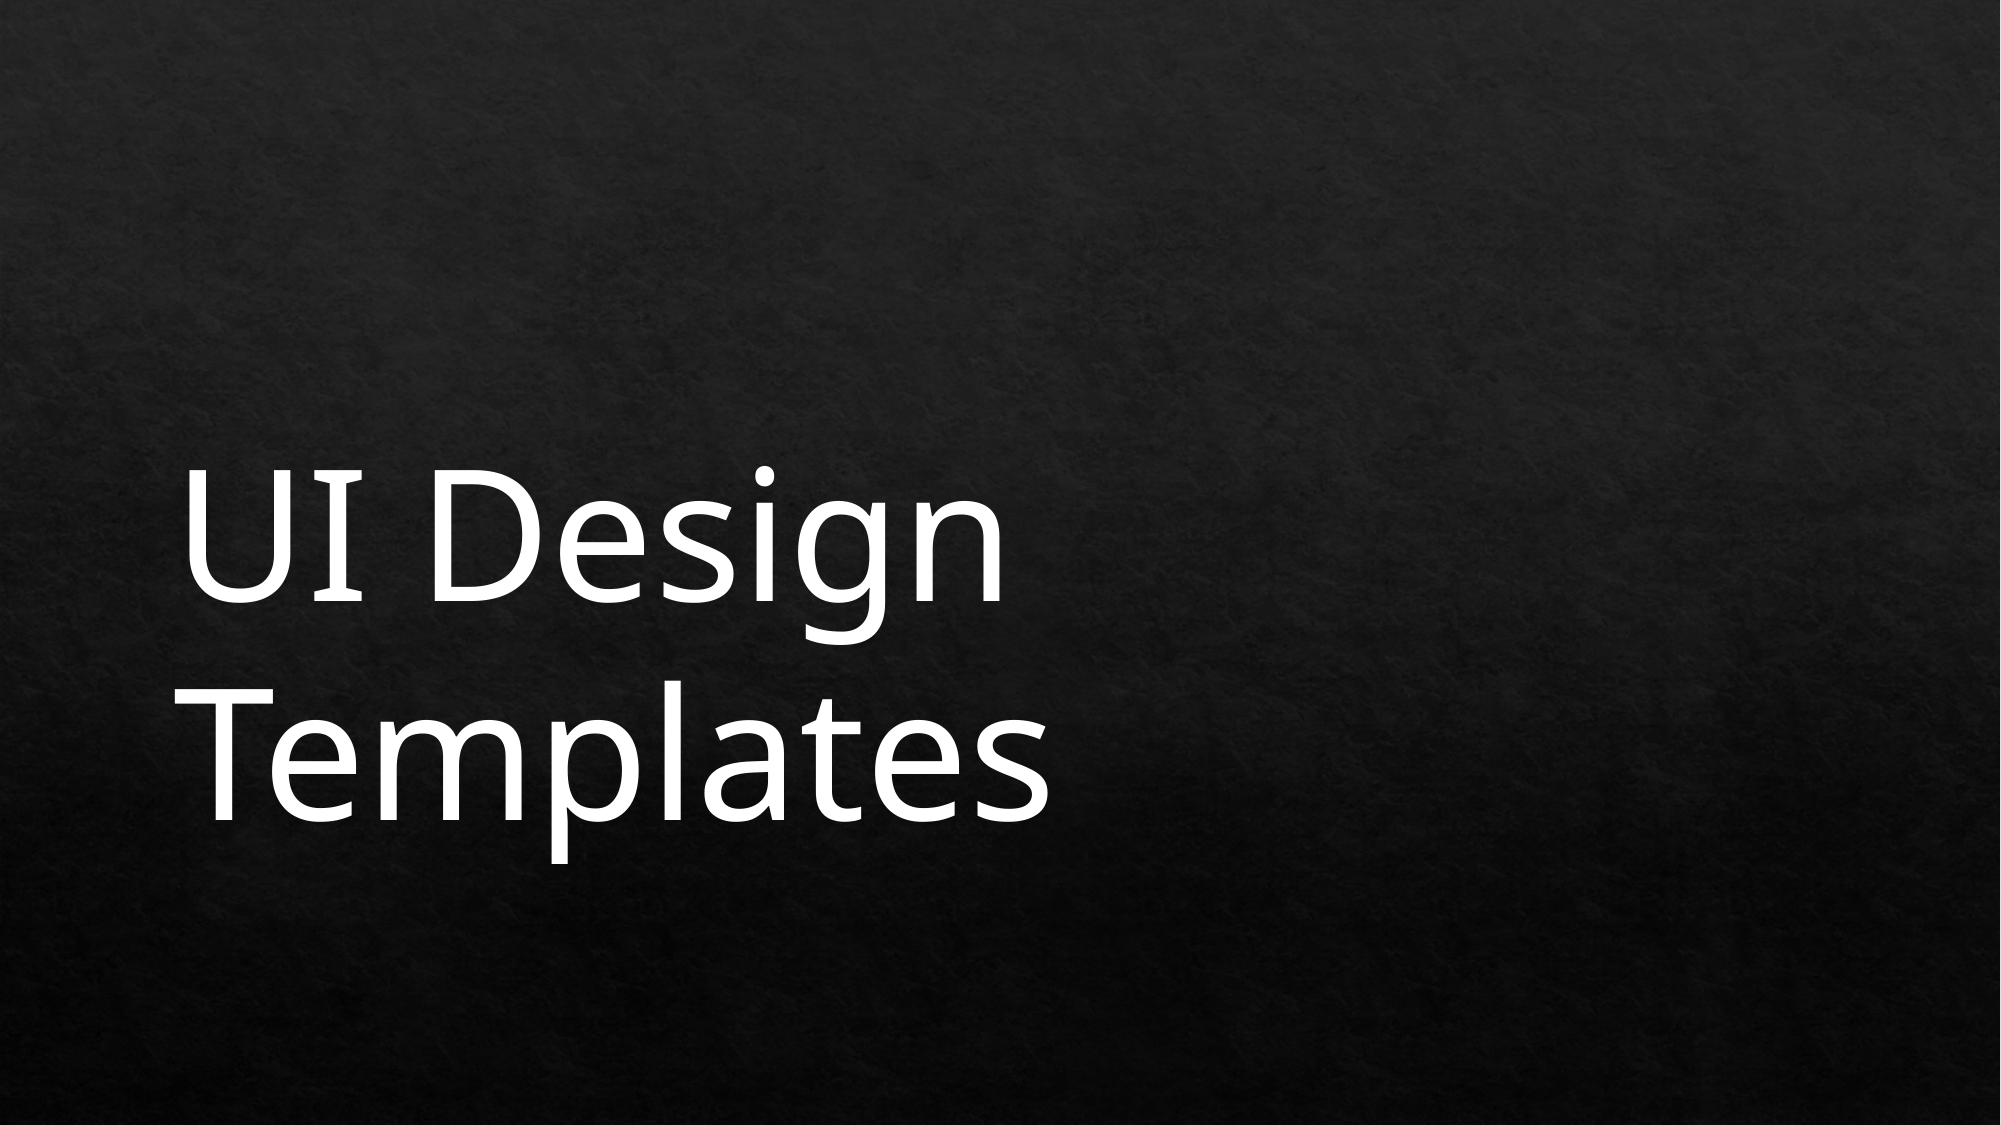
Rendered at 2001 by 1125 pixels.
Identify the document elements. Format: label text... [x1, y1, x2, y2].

text_box UI Design Templates [158, 410, 1959, 865]
